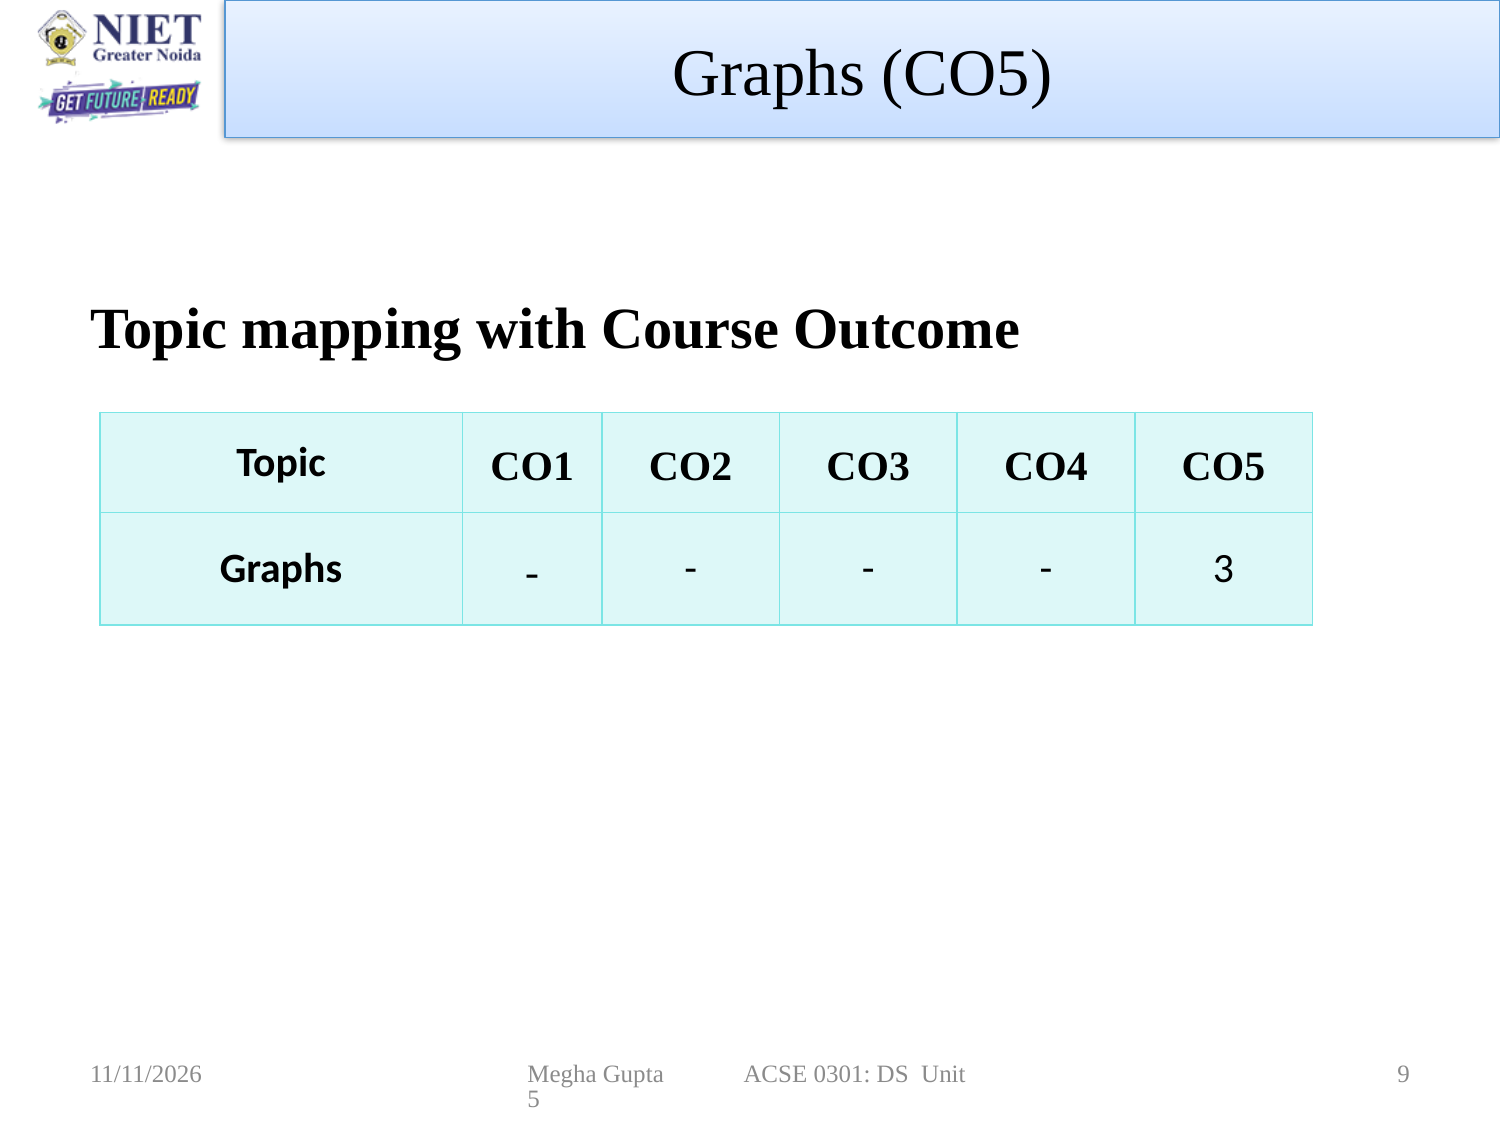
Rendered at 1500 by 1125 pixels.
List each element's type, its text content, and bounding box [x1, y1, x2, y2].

footer Megha Gupta ACSE 0301: DS Unit 5 [512, 1042, 988, 1103]
table_header CO3 [780, 413, 956, 512]
table_header Topic [101, 413, 462, 512]
table_header CO2 [603, 413, 779, 512]
table_cell - [958, 513, 1134, 624]
table_cell Graphs [101, 513, 462, 624]
table_header CO4 [958, 413, 1134, 512]
picture [0, 0, 238, 135]
slide_number 9 [1074, 1042, 1425, 1103]
table_cell - [780, 513, 956, 624]
list Topic mapping with Course Outcome [75, 187, 1425, 930]
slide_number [75, 1042, 425, 1103]
table_cell - [603, 513, 779, 624]
table_cell - [463, 513, 601, 624]
table_cell 3 [1136, 513, 1312, 624]
table_header CO5 [1136, 413, 1312, 512]
text_box Graphs (CO5) [238, 0, 1500, 138]
table_header CO1 [463, 413, 601, 512]
